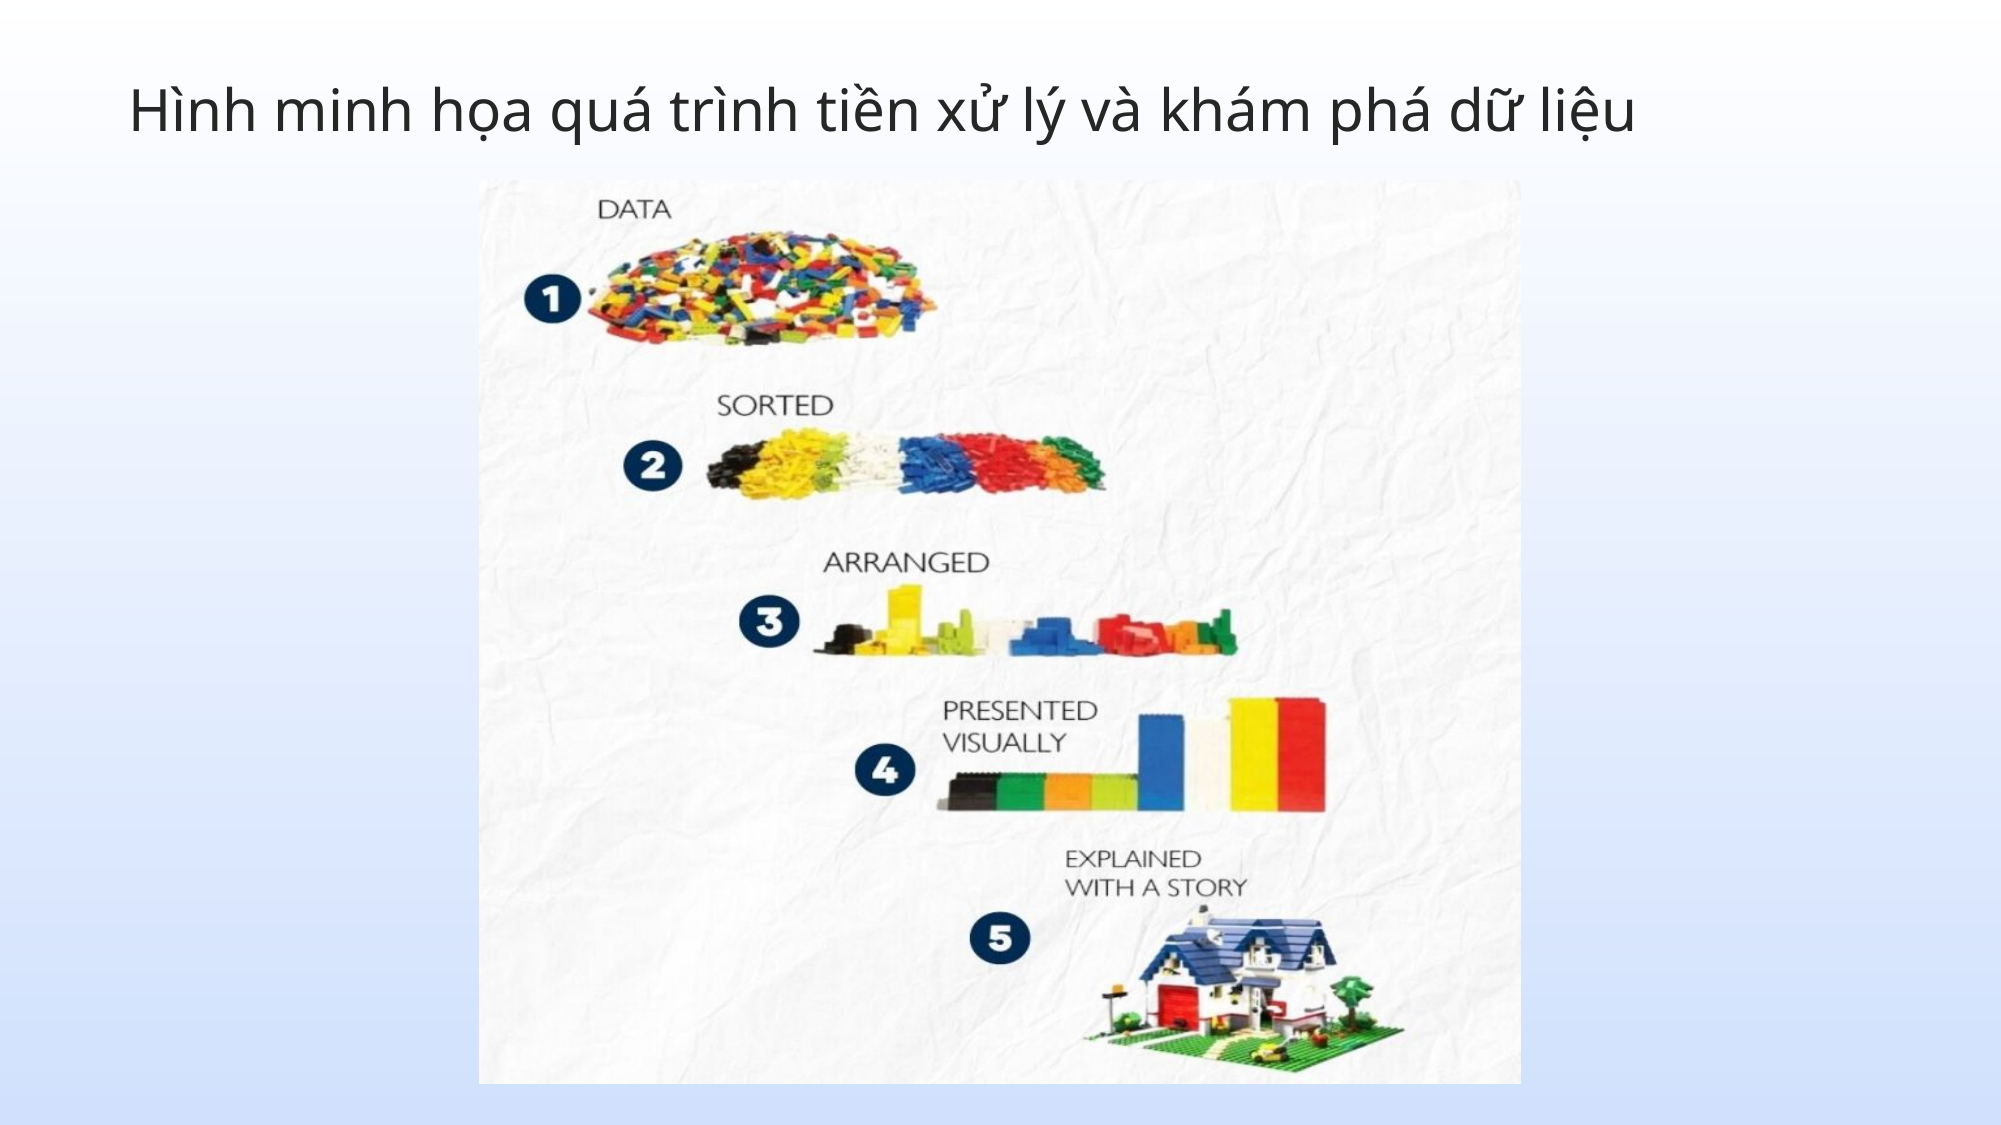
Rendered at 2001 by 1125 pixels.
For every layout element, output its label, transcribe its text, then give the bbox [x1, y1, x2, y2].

text_box Hình minh họa quá trình tiền xử lý và khám phá dữ liệu [128, 66, 1879, 144]
picture [479, 180, 1521, 1084]
text_box [0, 0, 2000, 1125]
